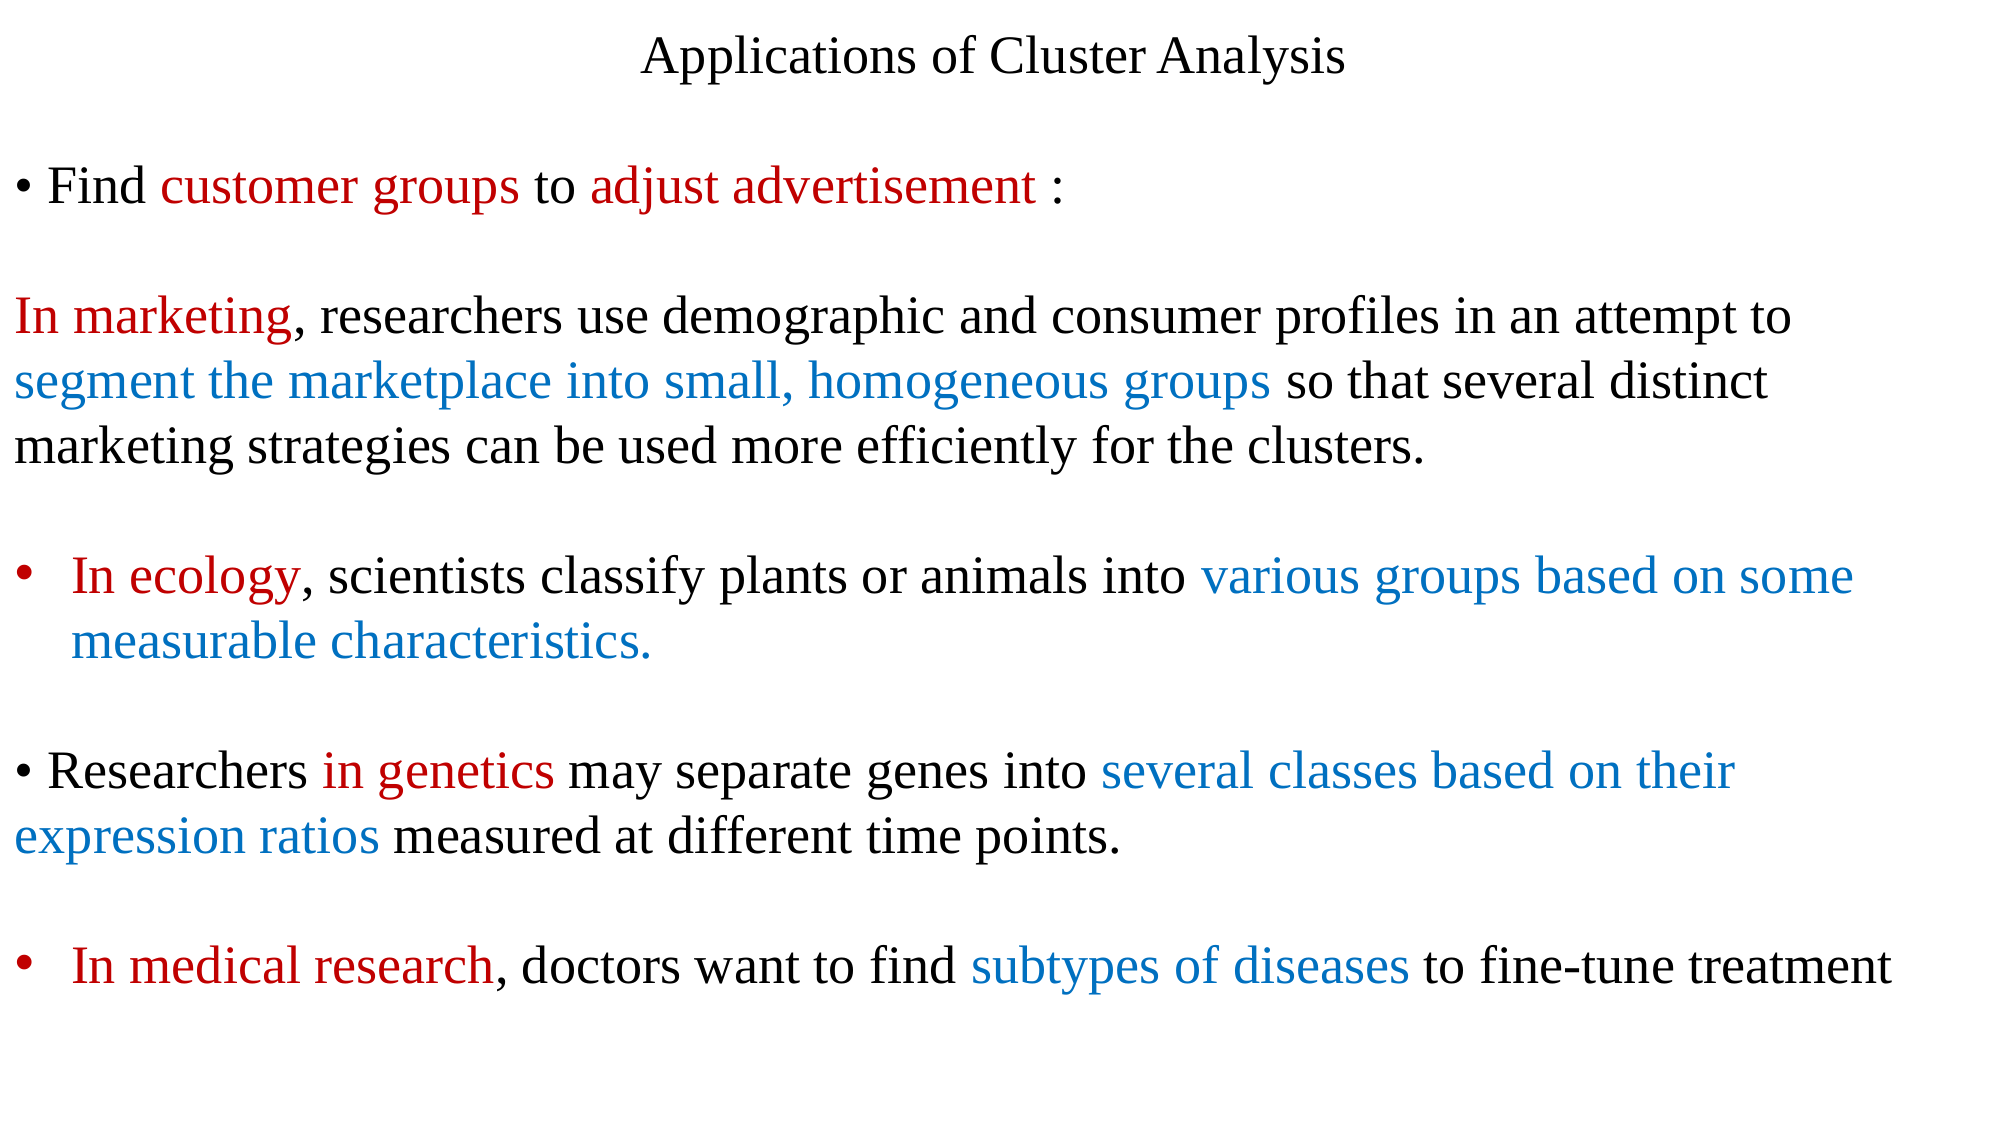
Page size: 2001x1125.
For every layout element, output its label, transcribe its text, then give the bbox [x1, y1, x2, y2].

text_box Applications of Cluster Analysis • Find customer groups to adjust advertisement : In marketing, researchers use demographic and consumer profiles in an attempt to segment the marketplace into small, homogeneous groups so that several distinct marketing strategies can be used more efficiently for the clusters. In ecology, scientists classify plants or animals into various groups based on some measurable characteristics. • Researchers in genetics may separate genes into several classes based on their expression ratios measured at different time points. In medical research, doctors want to find subtypes of diseases to fine-tune treatment [0, 12, 1988, 1002]
